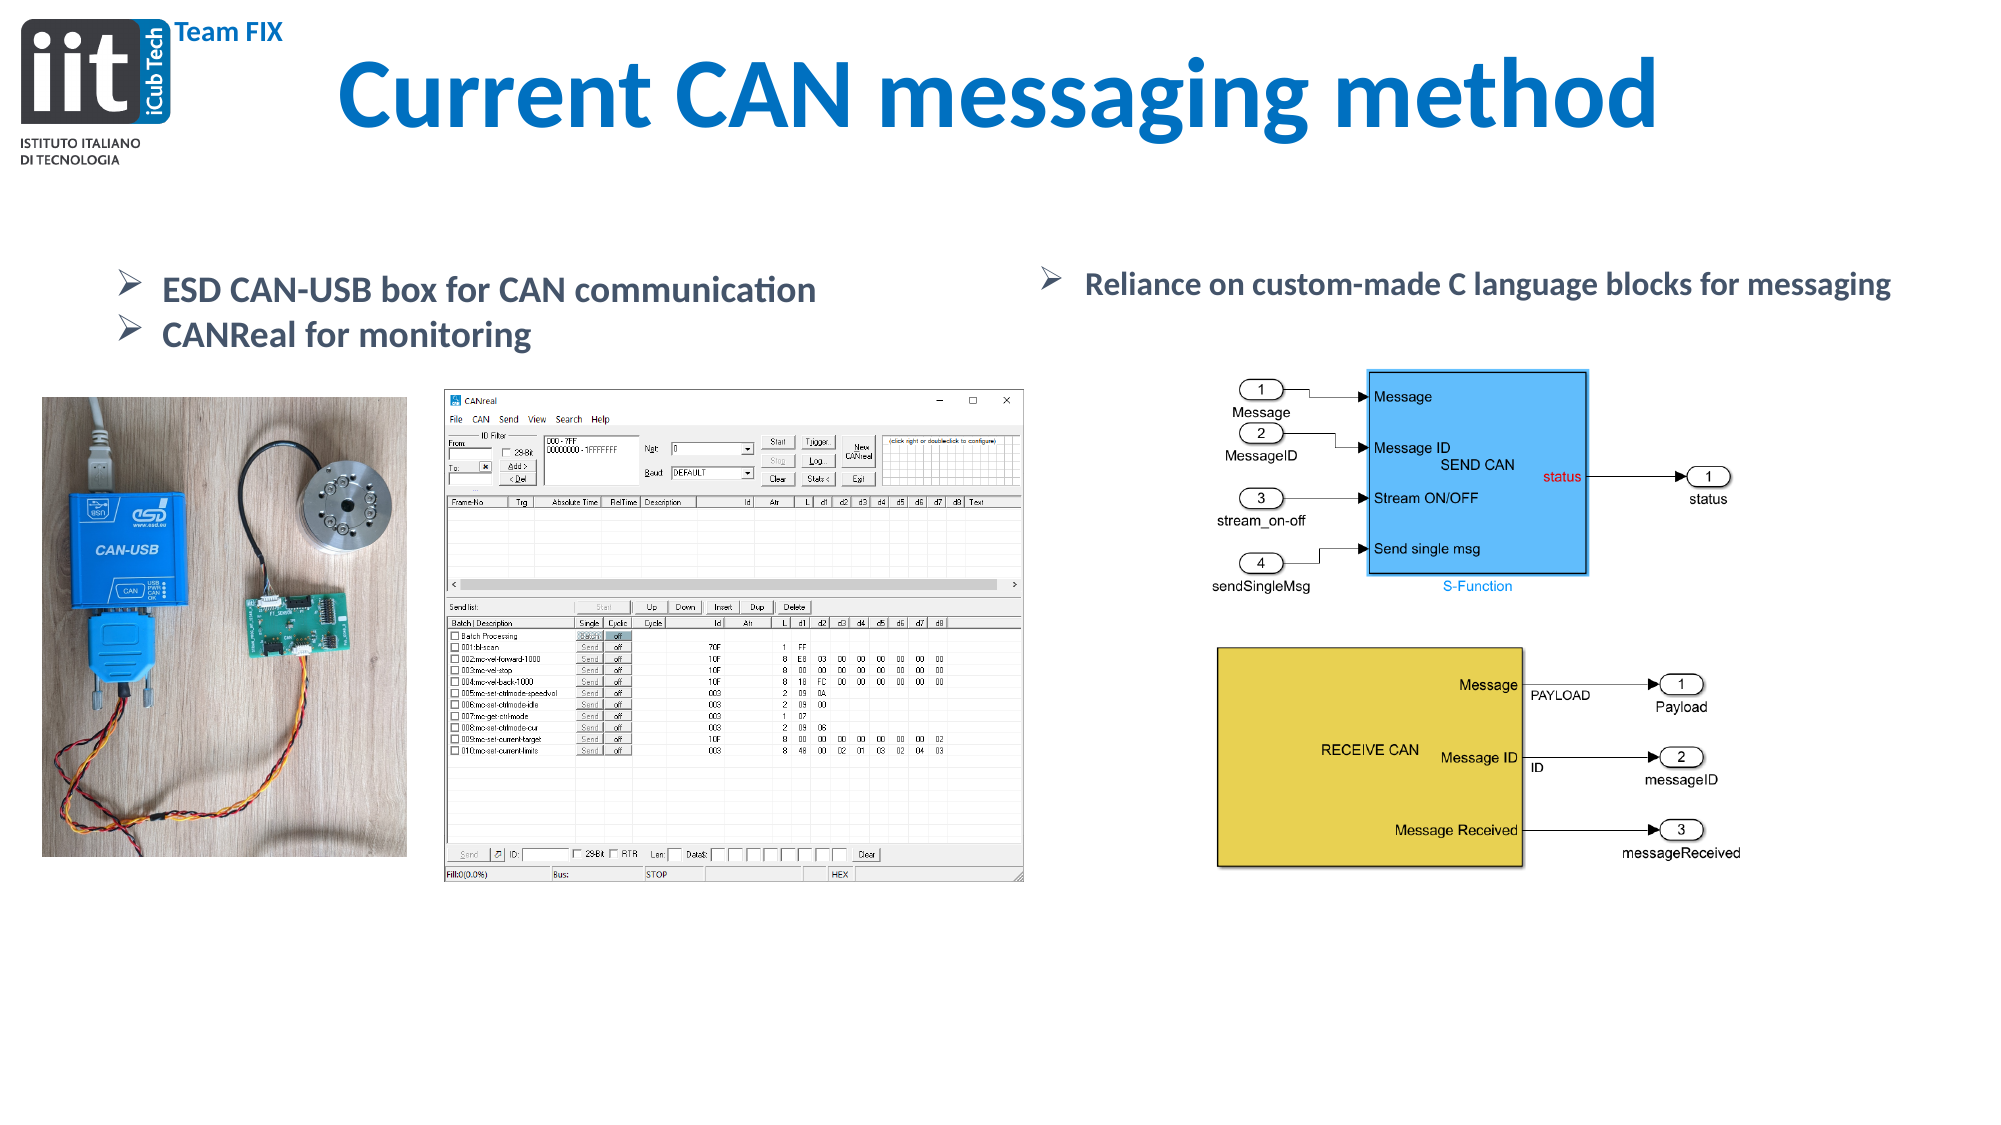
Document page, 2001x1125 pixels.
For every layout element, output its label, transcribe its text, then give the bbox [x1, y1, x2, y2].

picture [42, 397, 407, 857]
text_box Current CAN messaging method [323, 19, 1676, 155]
picture [1169, 360, 1752, 608]
picture [13, 13, 177, 171]
picture [1204, 635, 1755, 884]
text_box ESD CAN-USB box for CAN communication CANReal for monitoring [100, 257, 934, 363]
text_box Reliance on custom-made C language blocks for messaging [1023, 254, 1948, 310]
picture [444, 389, 1024, 883]
